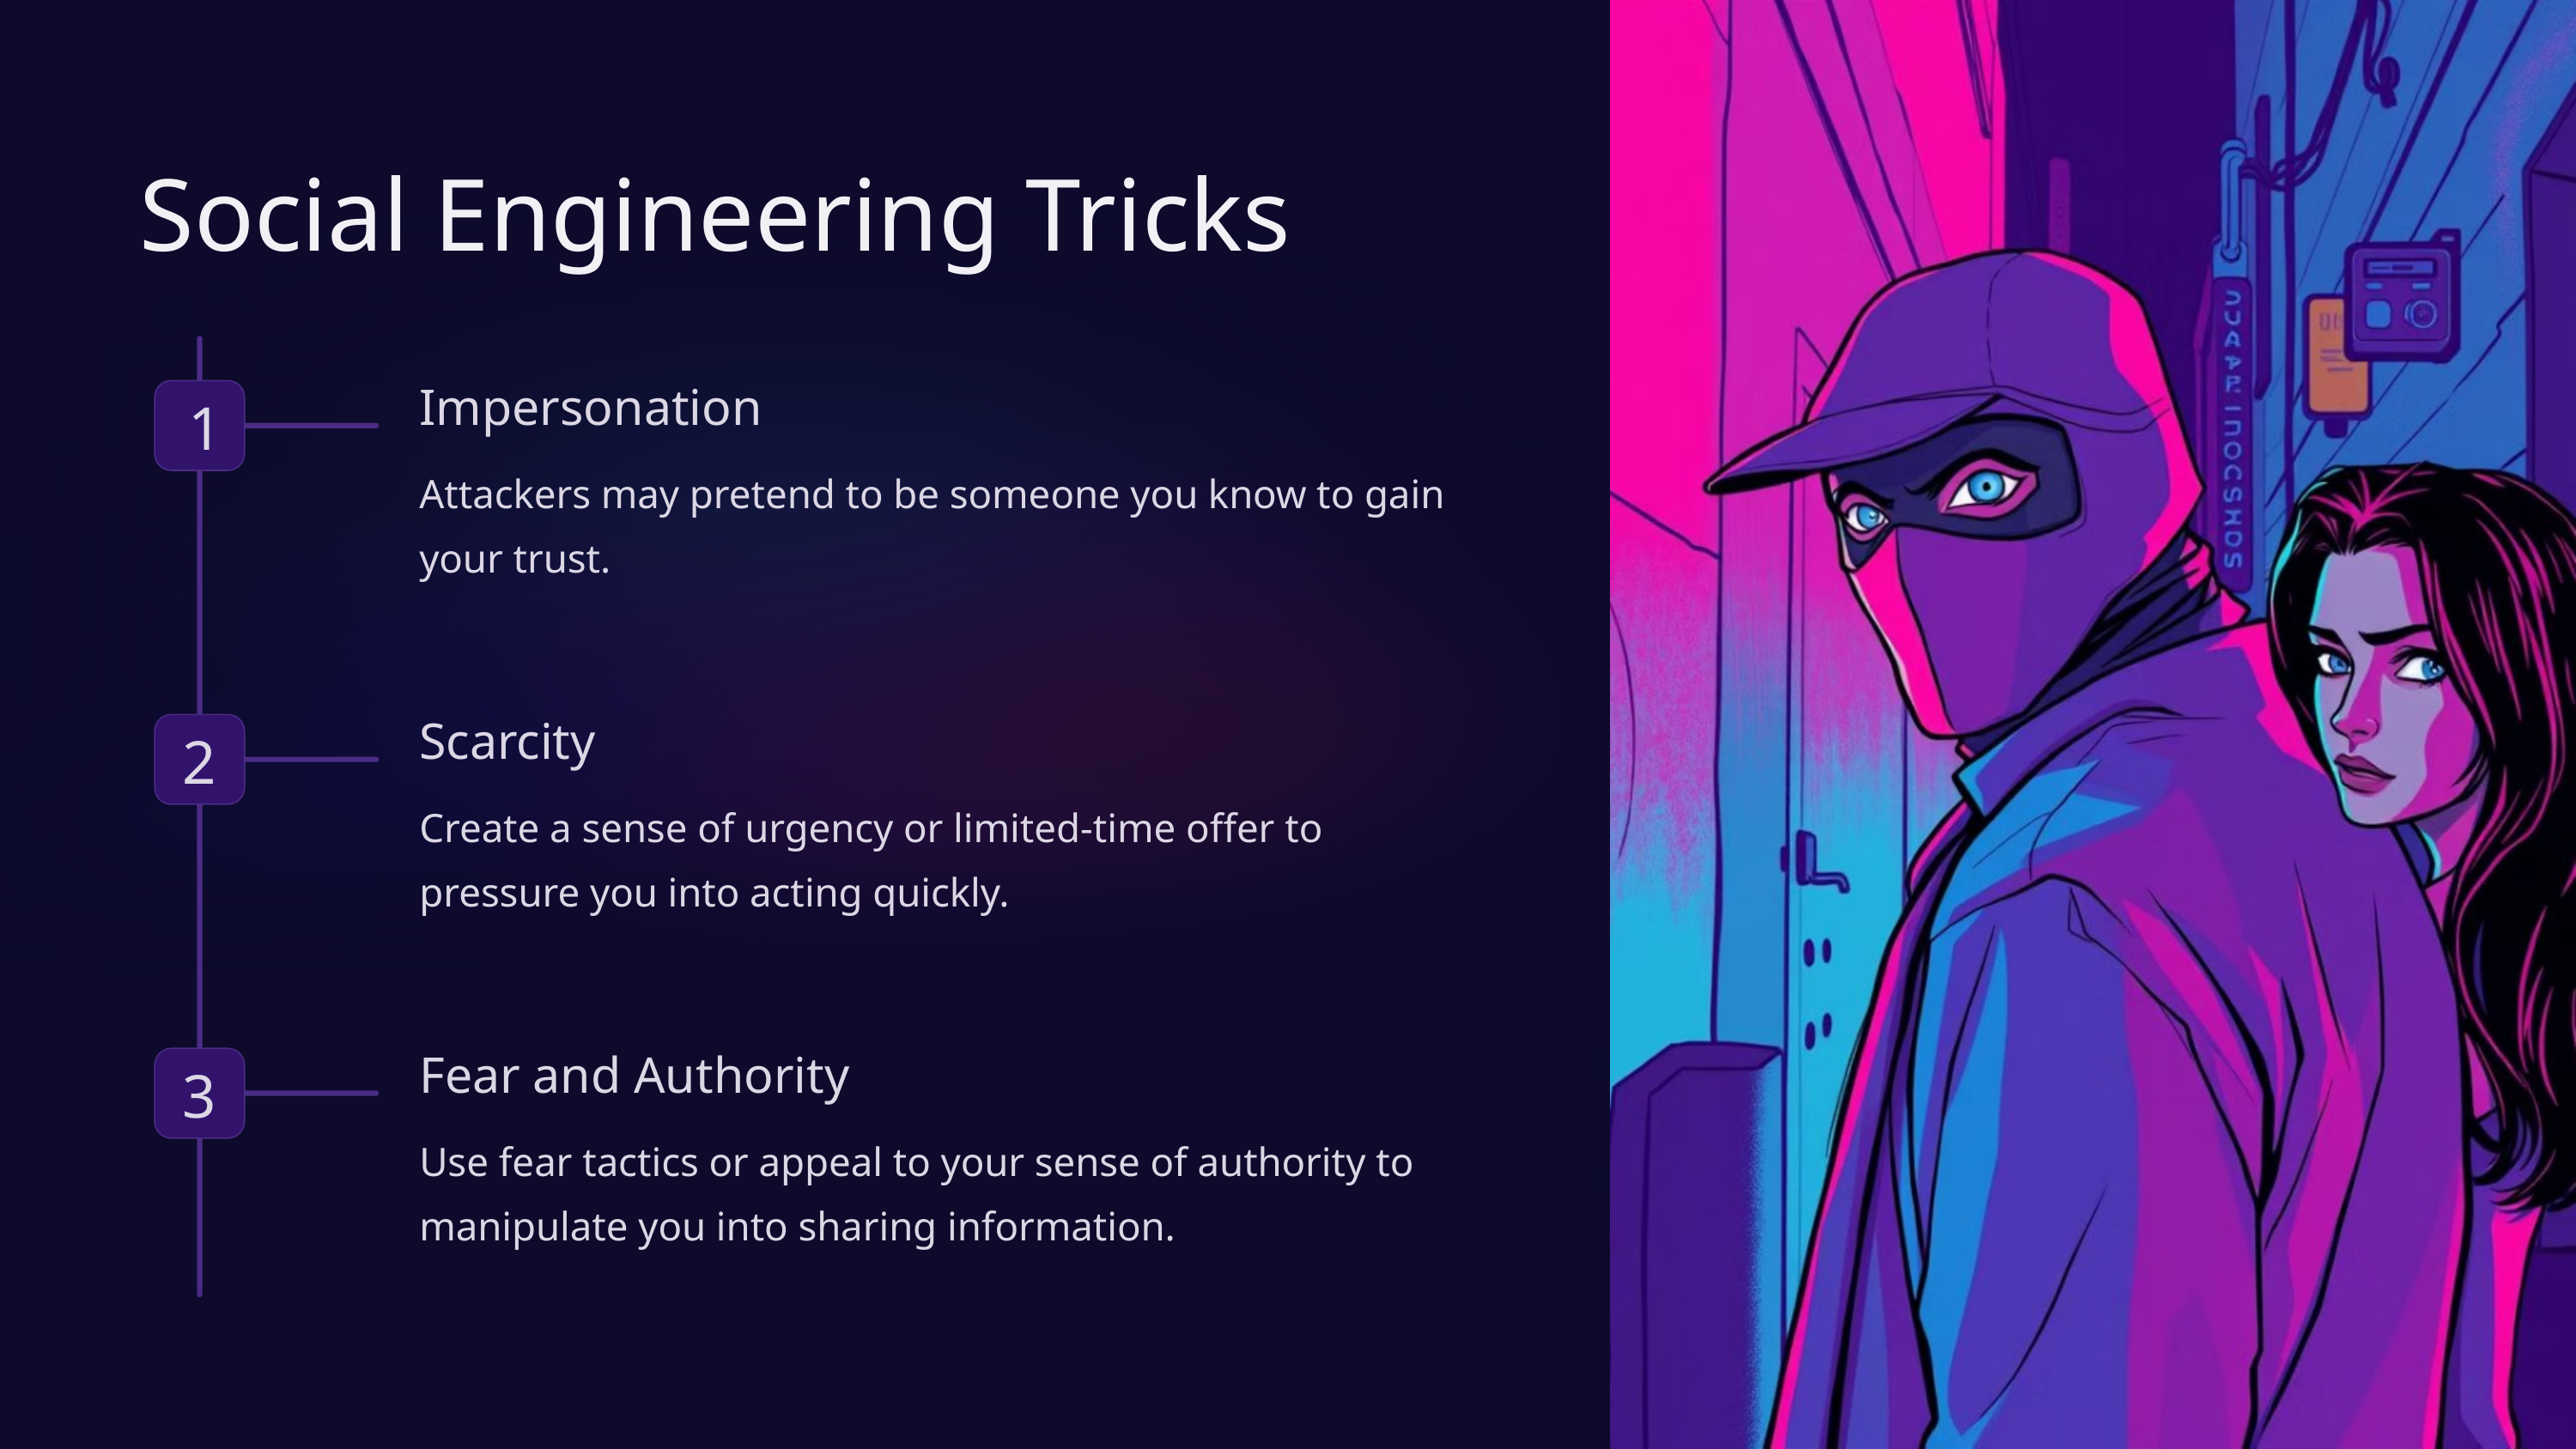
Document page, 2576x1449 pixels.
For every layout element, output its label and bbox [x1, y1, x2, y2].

text_box [197, 812, 203, 1046]
text_box [154, 1047, 246, 1139]
text_box [188, 395, 211, 456]
text_box [419, 375, 919, 439]
text_box [197, 479, 203, 712]
text_box [154, 713, 246, 805]
text_box [154, 379, 246, 472]
text_box [139, 150, 1388, 276]
text_box [182, 729, 217, 790]
text_box [197, 1146, 203, 1298]
text_box [0, 0, 2576, 1449]
text_box [419, 1129, 1471, 1258]
text_box [182, 1063, 217, 1124]
text_box [250, 756, 380, 762]
text_box [419, 461, 1471, 591]
text_box [250, 422, 380, 429]
text_box [197, 335, 203, 379]
text_box [419, 709, 919, 773]
text_box [419, 795, 1471, 925]
text_box [250, 1090, 380, 1096]
text_box [419, 1043, 919, 1106]
